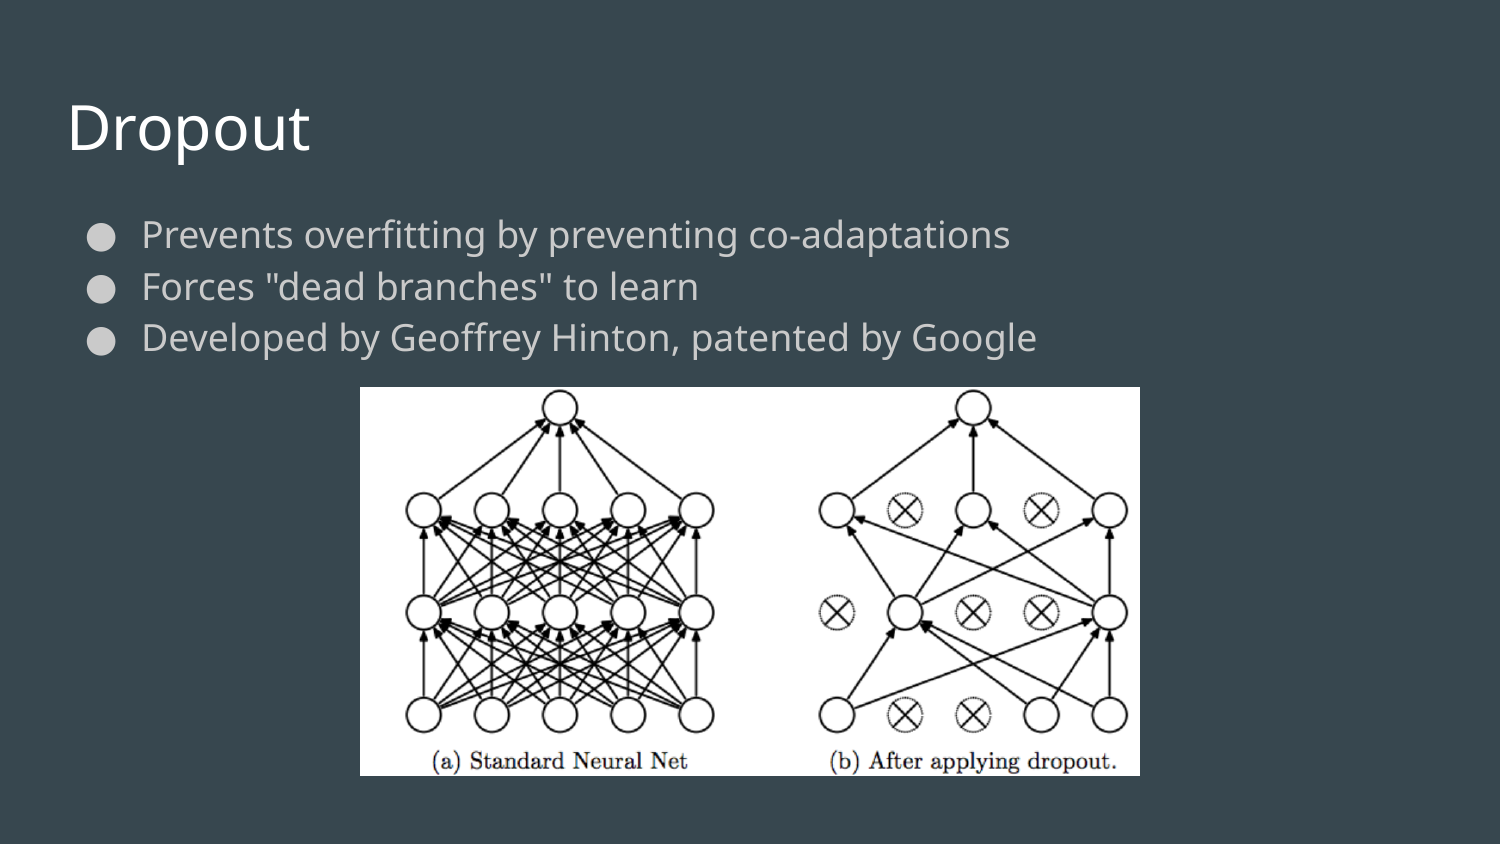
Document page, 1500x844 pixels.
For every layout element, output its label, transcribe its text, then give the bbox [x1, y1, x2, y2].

title Dropout [51, 72, 1449, 167]
list Prevents overfitting by preventing co-adaptations Forces "dead branches" to learn Developed by Geoffrey Hinton, patented by Google [51, 189, 1449, 750]
picture [359, 387, 1140, 777]
